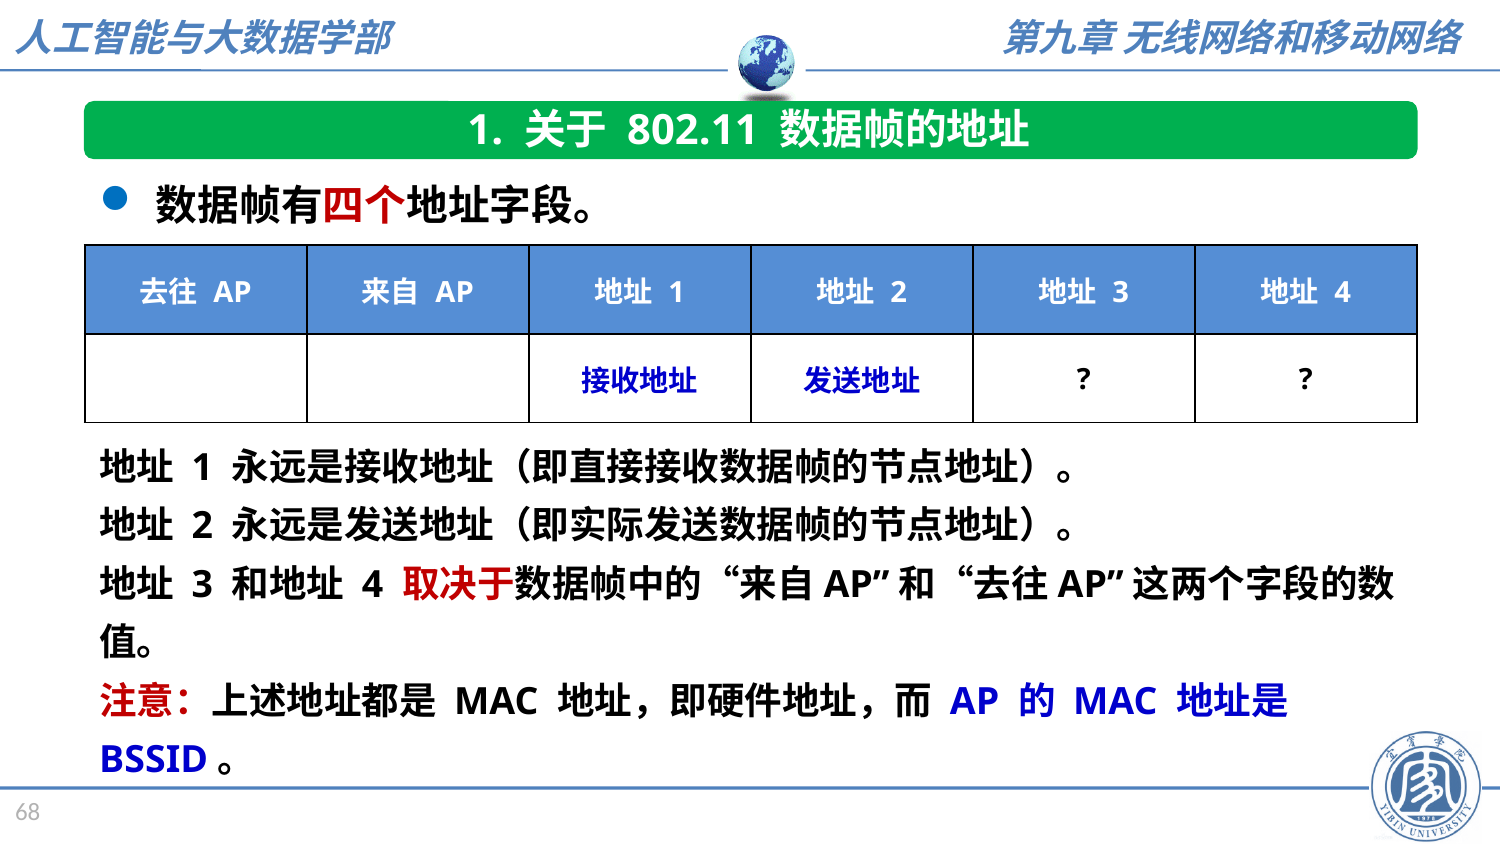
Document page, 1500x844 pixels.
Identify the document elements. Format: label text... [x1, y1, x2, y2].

slide_number 68 [0, 787, 350, 833]
table_header 去往 AP [86, 246, 306, 333]
table_cell 发送地址 [752, 335, 972, 422]
table_header 地址 1 [530, 246, 750, 333]
picture [736, 33, 796, 95]
table_cell [308, 335, 528, 422]
table_header 地址 2 [752, 246, 972, 333]
table_cell 接收地址 [530, 335, 750, 422]
table_cell ? [1196, 335, 1416, 422]
text_box 数据帧有四个地址字段。 [84, 159, 1442, 237]
table_header 地址 4 [1196, 246, 1416, 333]
text_box 1. 关于 802.11 数据帧的地址 [452, 95, 1046, 161]
table_header 地址 3 [974, 246, 1194, 333]
text_box [1046, 101, 1418, 160]
table_cell ? [974, 335, 1194, 422]
table_cell [86, 335, 306, 422]
text_box 地址 1 永远是接收地址（即直接接收数据帧的节点地址）。 地址 2 永远是发送地址（即实际发送数据帧的节点地址）。 地址 3 和地址 4 取决于数据帧中的“来自AP”和“去往AP”这两个字段的数值。 注意：上述地址都是 MAC 地址，即硬件地址，而 AP 的 MAC 地址是 BSSID。 [84, 422, 1443, 788]
table_header 来自 AP [308, 246, 528, 333]
text_box [83, 100, 452, 160]
